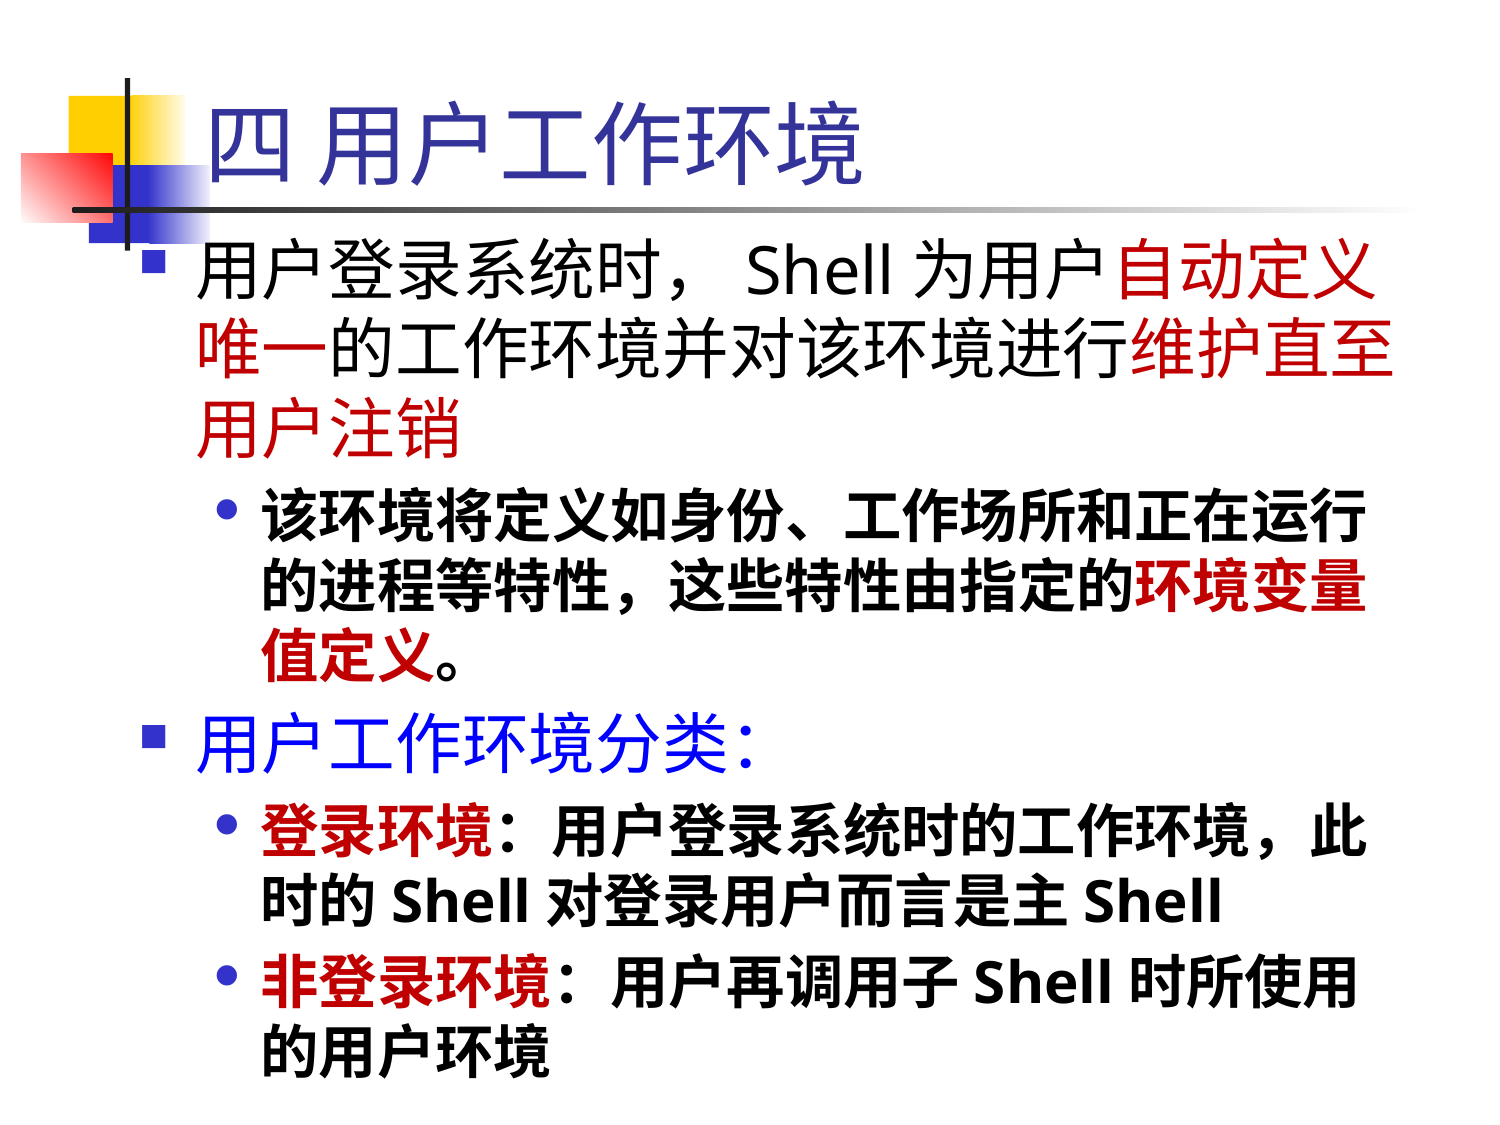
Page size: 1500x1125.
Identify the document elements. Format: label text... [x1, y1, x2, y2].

list 用户登录系统时，Shell为用户自动定义唯一的工作环境并对该环境进行维护直至用户注销 该环境将定义如身份、工作场所和正在运行的进程等特性，这些特性由指定的环境变量值定义。 用户工作环境分类： 登录环境：用户登录系统时的工作环境，此时的Shell对登录用户而言是主Shell 非登录环境：用户再调用子Shell时所使用的用户环境 [123, 219, 1431, 1059]
title 四 用户工作环境 [189, 31, 1468, 205]
